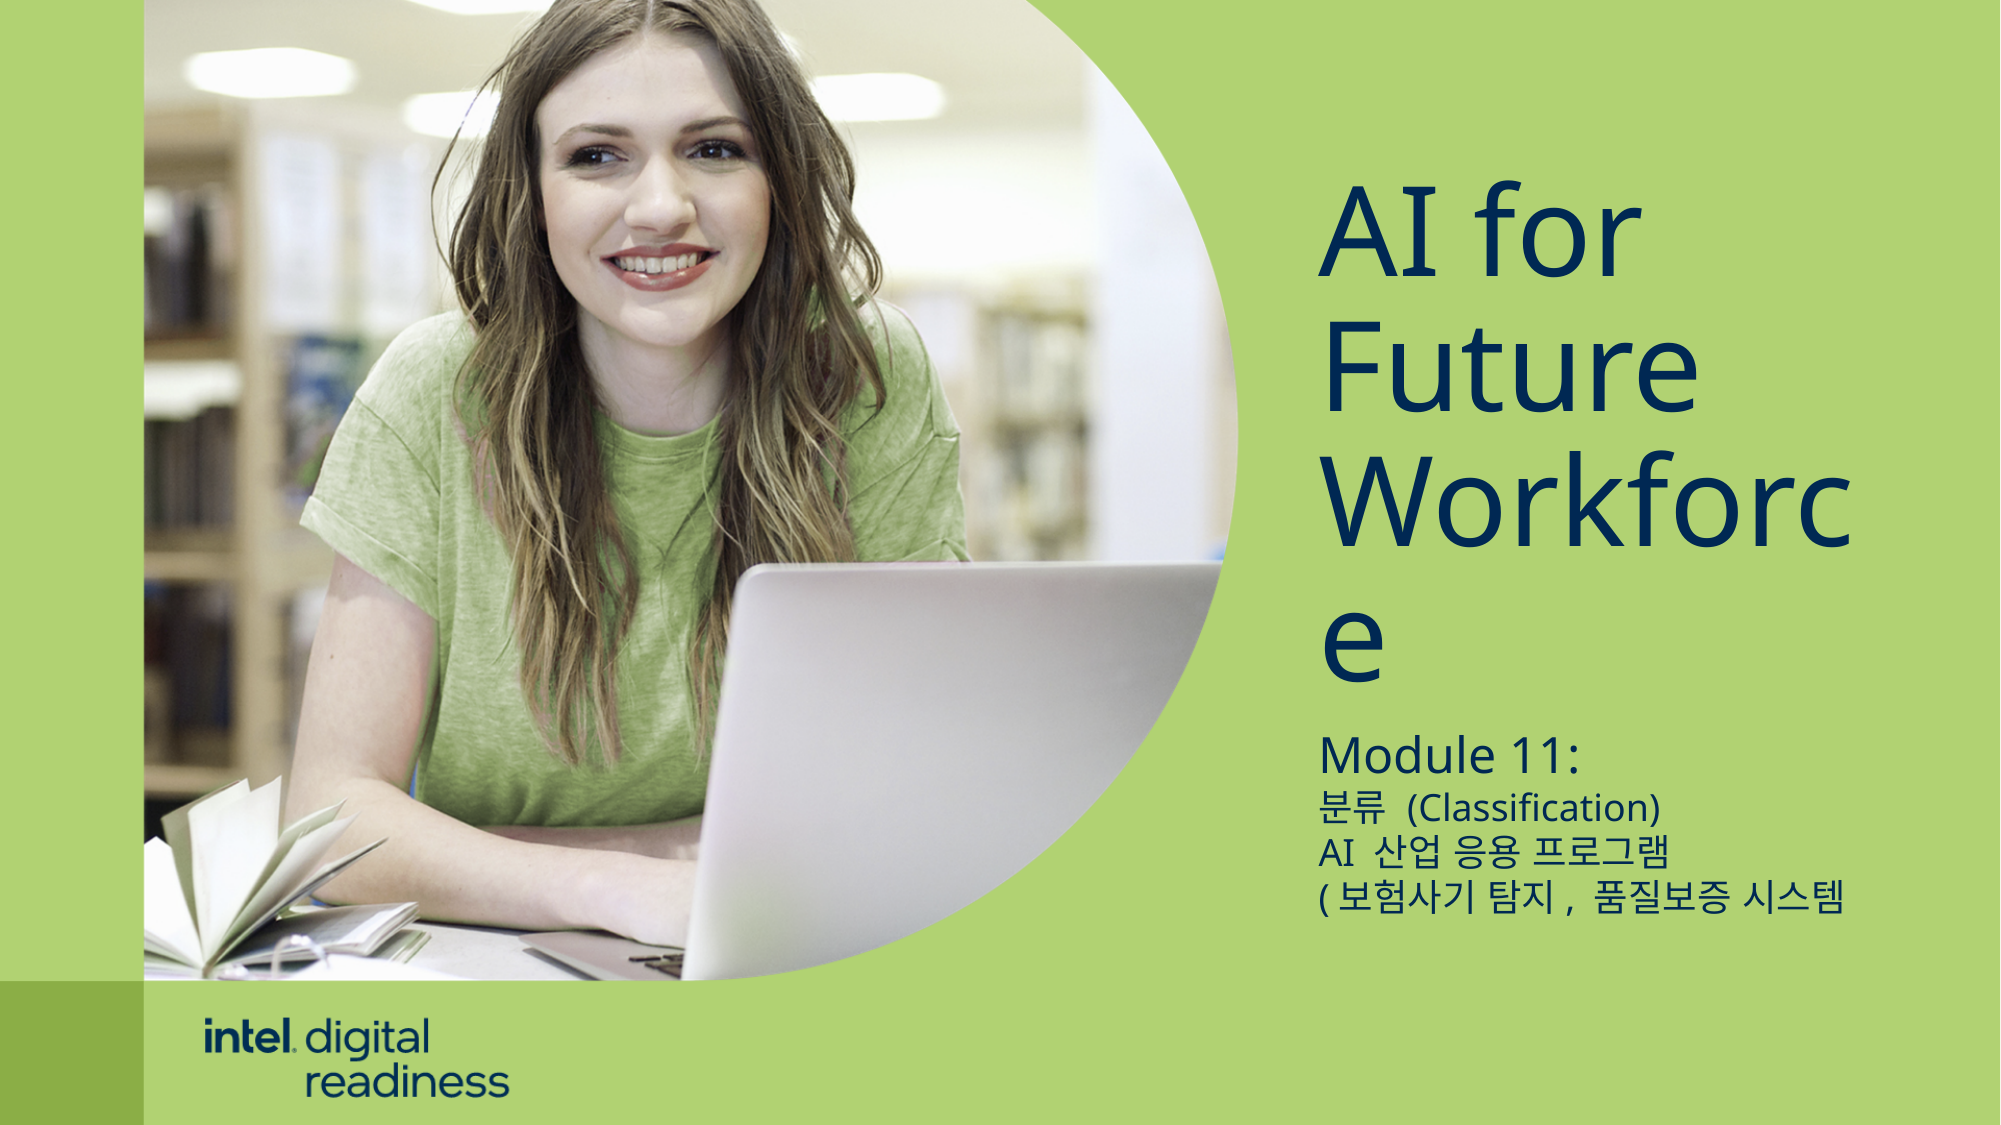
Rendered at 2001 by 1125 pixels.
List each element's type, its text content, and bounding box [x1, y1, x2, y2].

text_box AI for Future Workforce [1303, 408, 1895, 716]
text_box Module 11: 분류 (Classification) AI 산업 응용 프로그램 (보험사기 탐지, 품질보증 시스템 [1303, 716, 1978, 869]
picture [0, 0, 2001, 1125]
